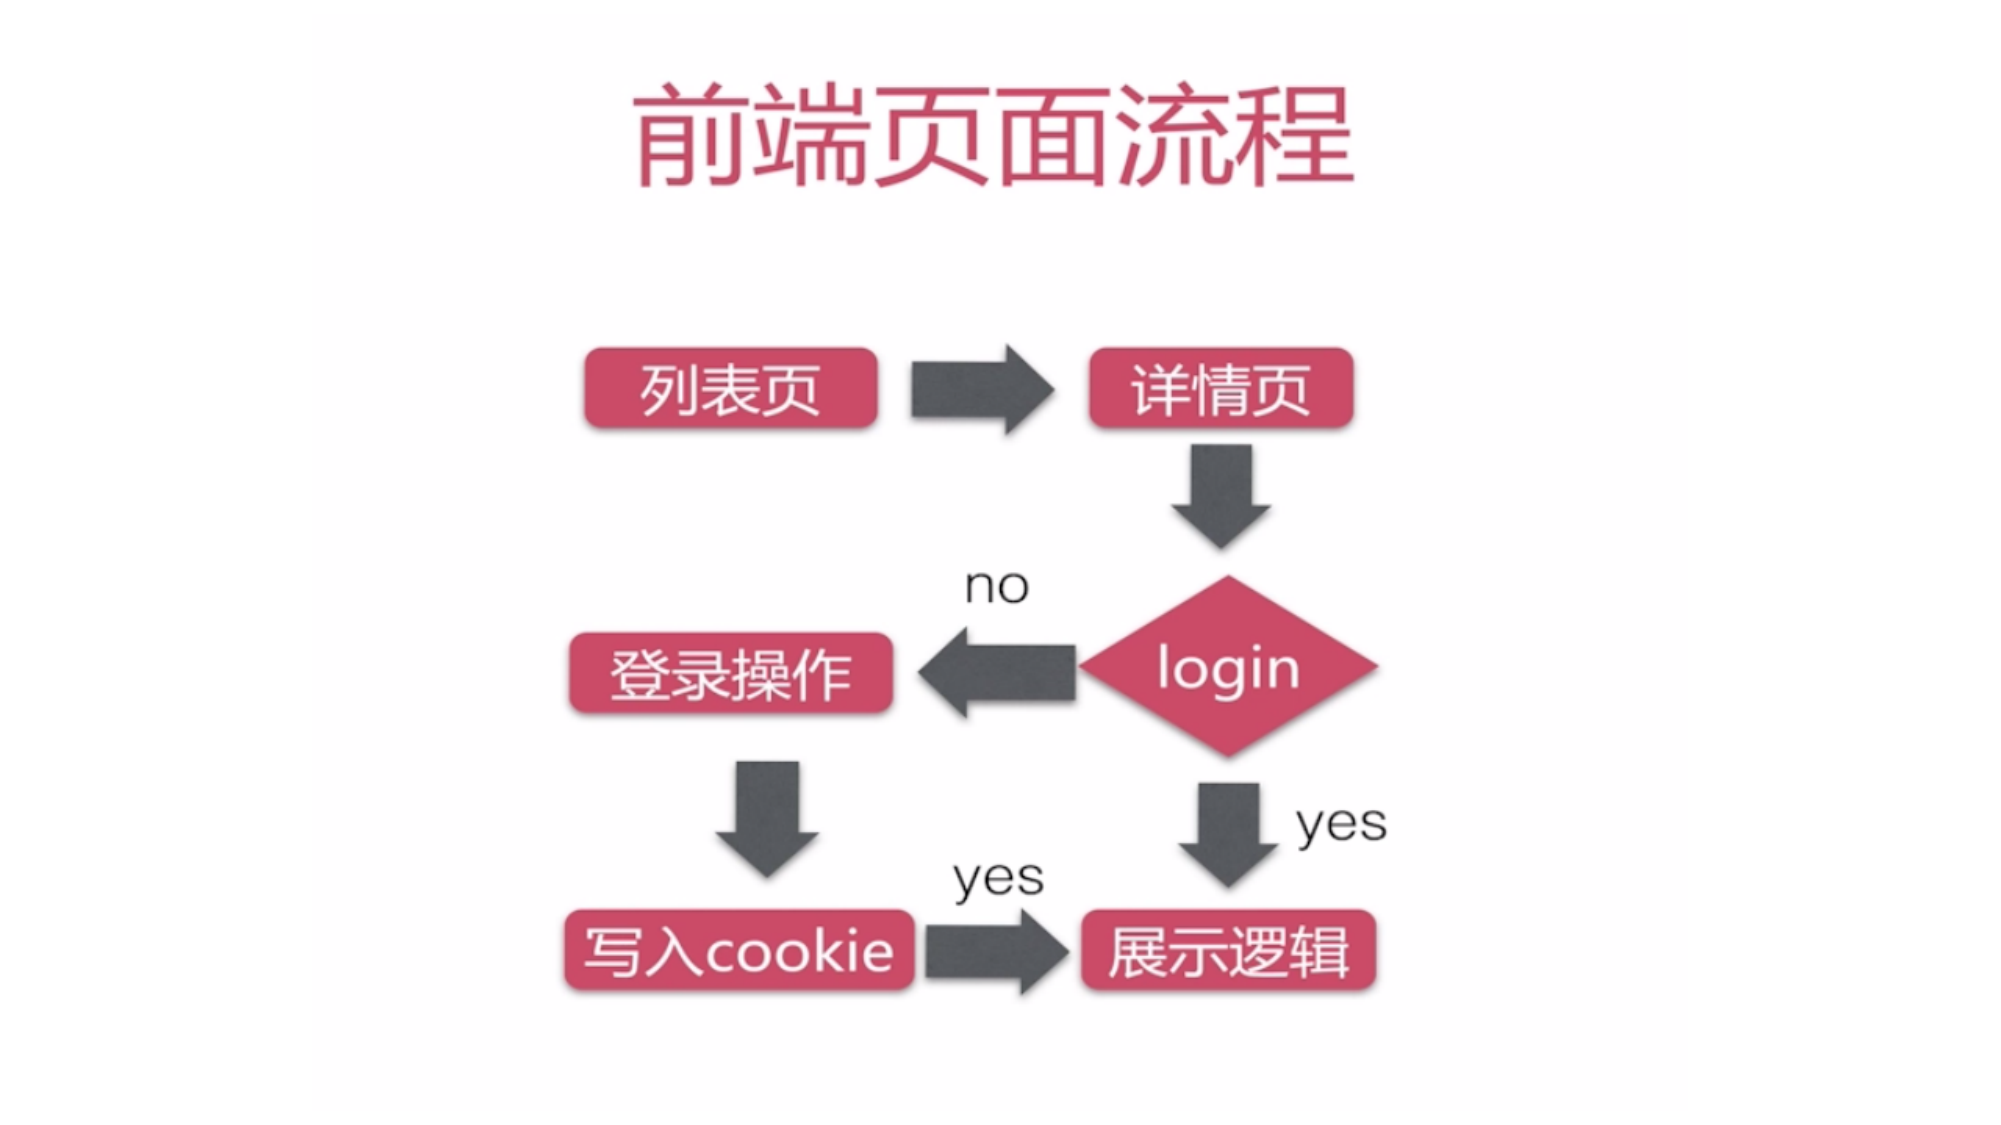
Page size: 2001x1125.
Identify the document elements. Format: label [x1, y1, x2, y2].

picture [312, 14, 1688, 1111]
